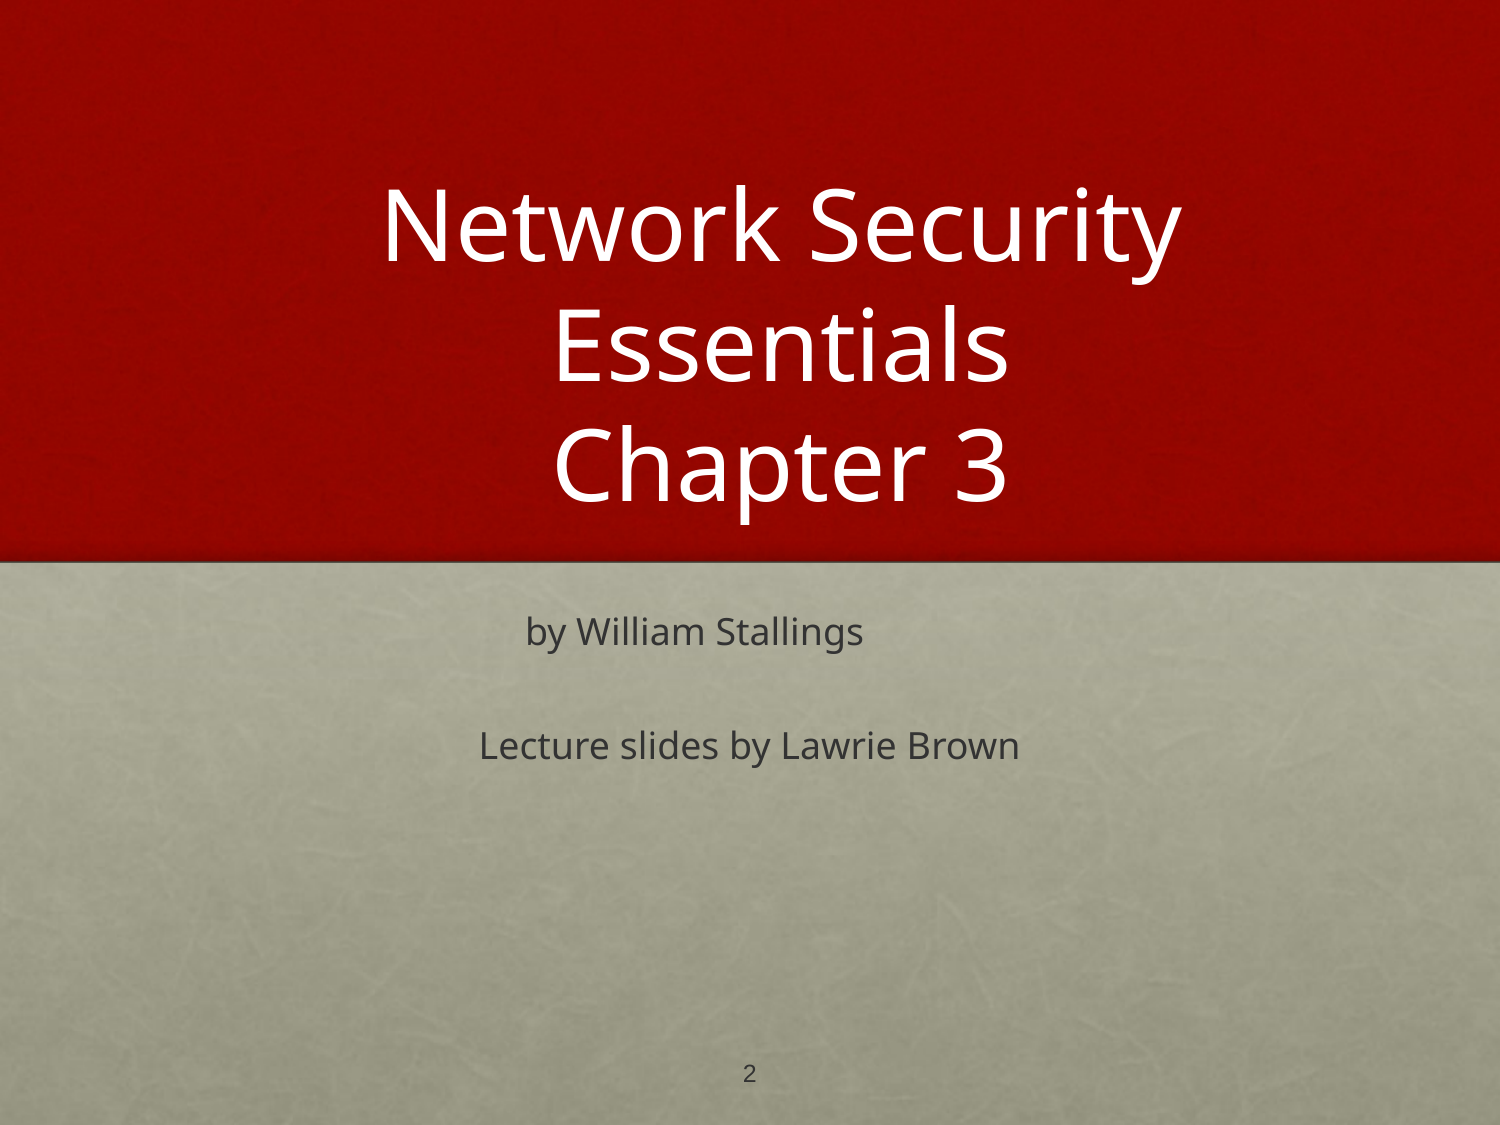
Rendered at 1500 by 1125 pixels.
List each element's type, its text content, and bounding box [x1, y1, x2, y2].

picture [0, 0, 1500, 1125]
title Network Security Essentials Chapter 3 [137, 75, 1425, 529]
slide_number 2 [699, 1042, 800, 1103]
subtitle by William Stallings Lecture slides by Lawrie Brown [225, 600, 1275, 1039]
